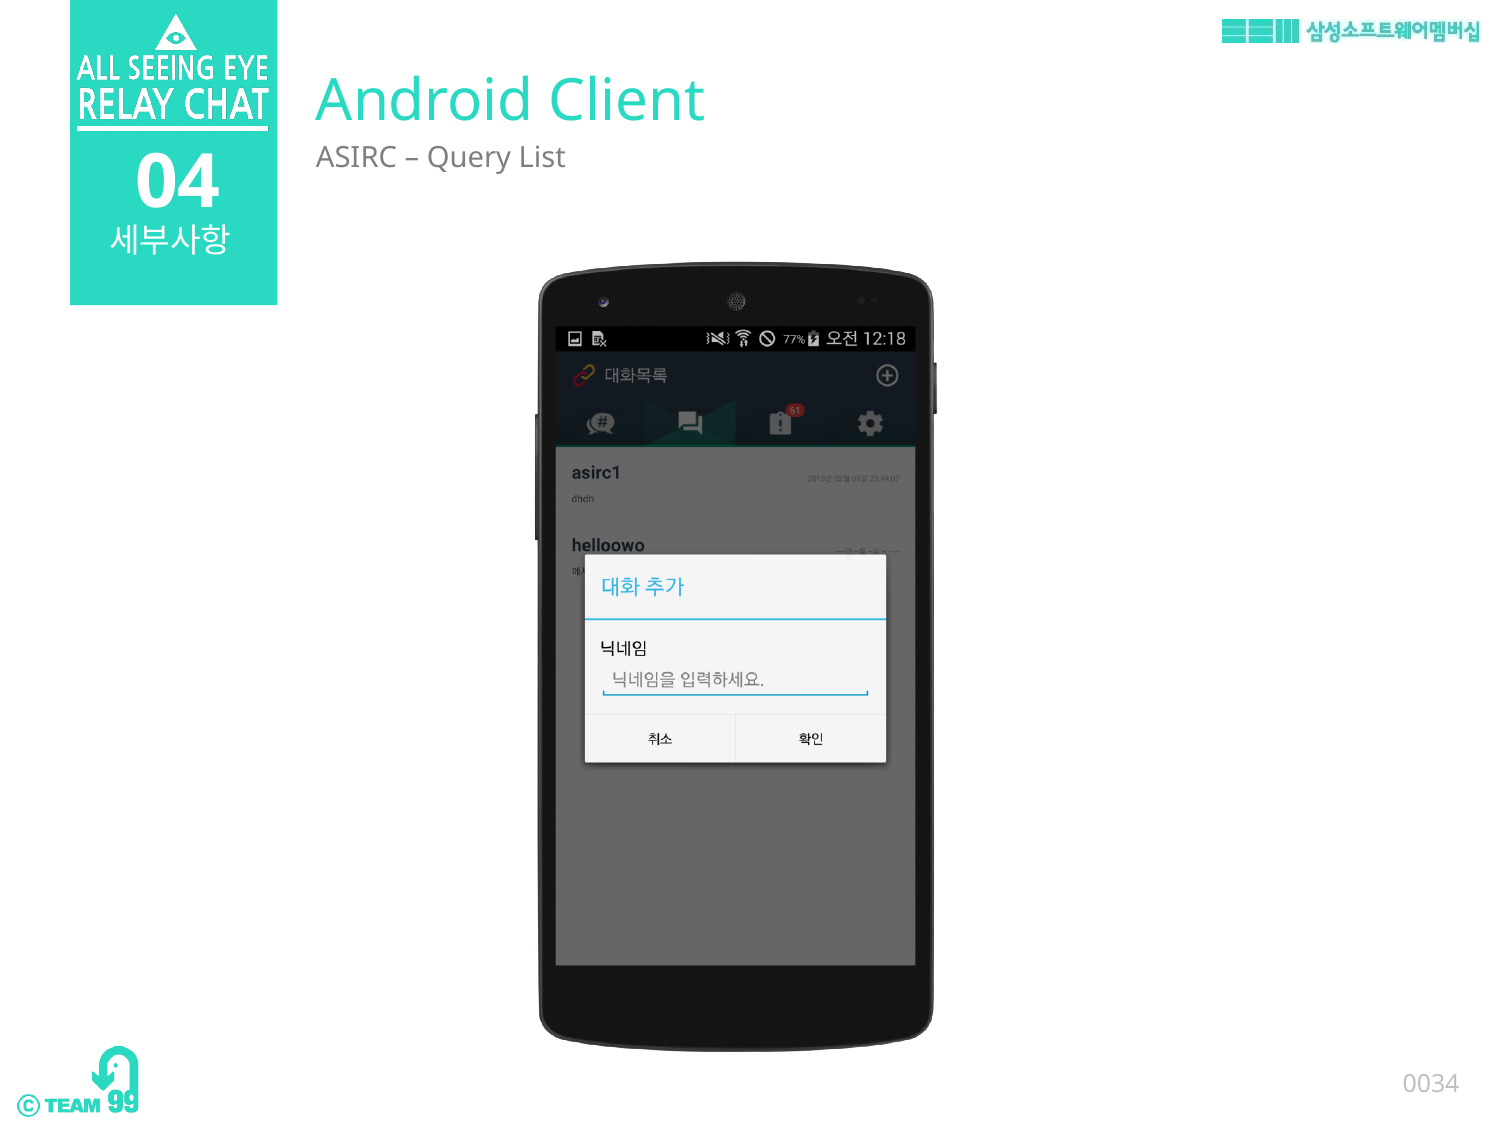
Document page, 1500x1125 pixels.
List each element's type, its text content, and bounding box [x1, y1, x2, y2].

picture [76, 13, 269, 131]
picture [1222, 19, 1479, 43]
picture [17, 1046, 154, 1117]
text_box Android Client [301, 54, 1170, 140]
text_box 04 [120, 125, 236, 230]
picture [454, 181, 1017, 1125]
text_box 세부사항 [94, 211, 263, 266]
text_box ASIRC – Query List [301, 130, 1288, 181]
slide_number 0034 [1387, 1059, 1484, 1120]
